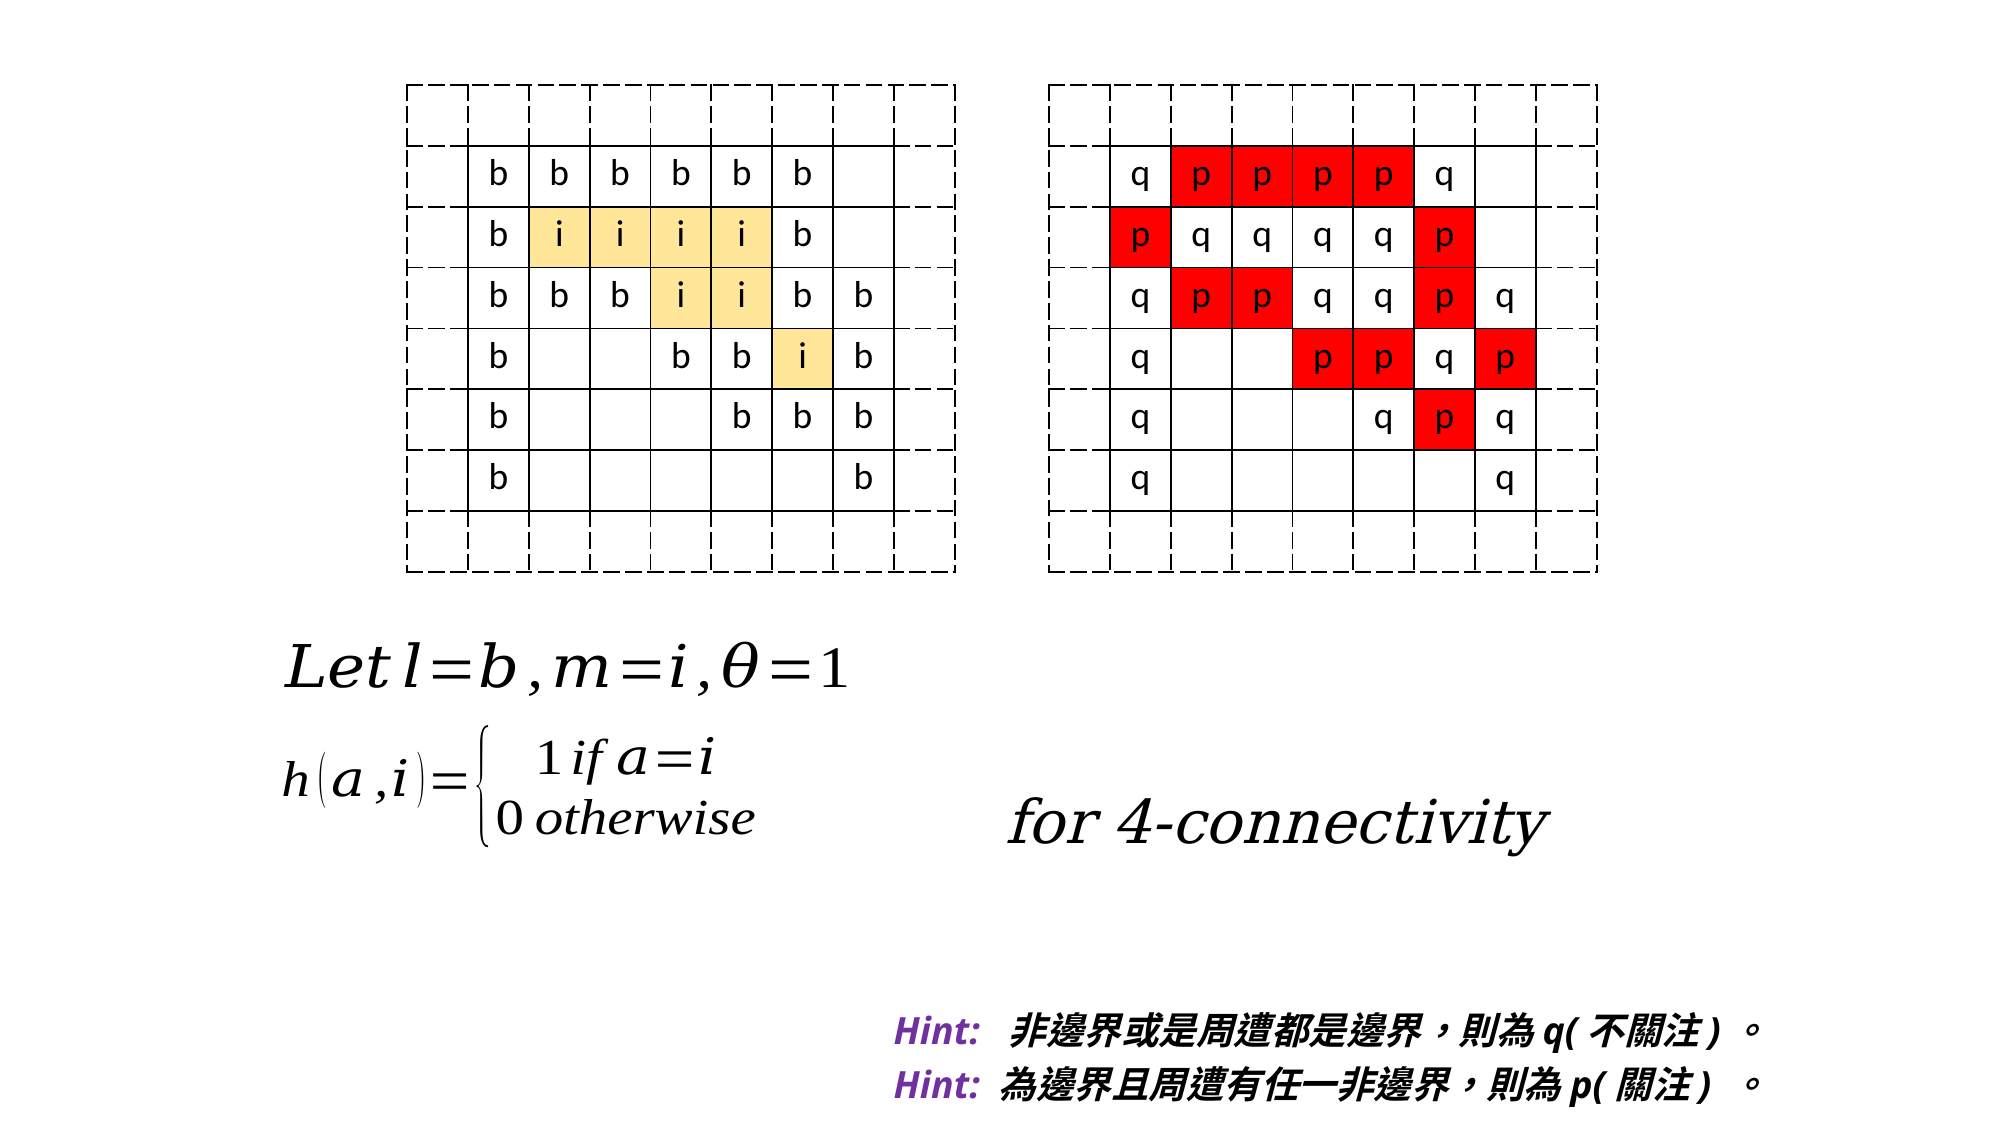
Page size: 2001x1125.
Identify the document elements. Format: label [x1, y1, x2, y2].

table_cell [591, 147, 650, 206]
table_cell [1476, 451, 1535, 510]
table_cell [651, 451, 710, 510]
table_cell [1111, 208, 1170, 267]
table_cell [1354, 147, 1413, 206]
table_cell [1354, 451, 1413, 510]
table_cell [1172, 147, 1231, 206]
table_header [1049, 85, 1597, 146]
table_cell [651, 208, 710, 267]
table_cell [530, 329, 589, 388]
table_cell [712, 451, 771, 510]
table_cell [1172, 329, 1231, 388]
table_cell [407, 146, 955, 572]
table_cell [1049, 146, 1597, 572]
table_cell [1293, 451, 1352, 510]
table_cell [530, 208, 589, 267]
table_cell [1293, 268, 1352, 328]
table_cell [1476, 390, 1535, 449]
table_cell [1415, 208, 1474, 267]
table_cell [773, 147, 832, 206]
table_cell [1233, 147, 1292, 206]
table_cell [1476, 268, 1535, 328]
table_cell [651, 329, 710, 388]
table_cell [1233, 268, 1292, 328]
table_cell [1172, 268, 1231, 328]
table_cell [773, 451, 832, 510]
table_cell [1354, 268, 1413, 328]
table_cell [1233, 208, 1292, 267]
table_cell [1476, 208, 1535, 267]
table_cell [1172, 451, 1231, 510]
table_cell [1476, 147, 1535, 206]
table_cell [1354, 390, 1413, 449]
table_cell [834, 147, 893, 206]
table_cell [773, 208, 832, 267]
table_cell [1293, 147, 1352, 206]
table_cell [1233, 390, 1292, 449]
table_cell [834, 451, 893, 510]
table_cell [1476, 329, 1535, 388]
table_cell [1293, 208, 1352, 267]
table_cell [773, 268, 832, 328]
table_header [407, 85, 955, 146]
table_cell [1293, 390, 1352, 449]
table_cell [469, 390, 528, 449]
table_cell [773, 329, 832, 388]
table_cell [1354, 208, 1413, 267]
table_cell [1415, 147, 1474, 206]
table_cell [1111, 147, 1170, 206]
table_cell [530, 390, 589, 449]
table_cell [591, 390, 650, 449]
table_cell [591, 208, 650, 267]
table_cell [591, 268, 650, 328]
table_cell [651, 147, 710, 206]
table_cell [1233, 329, 1292, 388]
table_cell [712, 147, 771, 206]
table_cell [469, 208, 528, 267]
table_cell [1111, 390, 1170, 449]
table_cell [1415, 329, 1474, 388]
table_cell [591, 451, 650, 510]
table_cell [773, 390, 832, 449]
table_cell [834, 390, 893, 449]
table_cell [1415, 451, 1474, 510]
table_cell [591, 329, 650, 388]
table_cell [530, 147, 589, 206]
table_cell [1111, 268, 1170, 328]
table_cell [1111, 329, 1170, 388]
table_cell [469, 147, 528, 206]
table_cell [530, 268, 589, 328]
table_cell [469, 329, 528, 388]
table_cell [1111, 451, 1170, 510]
table_cell [530, 451, 589, 510]
table_cell [712, 390, 771, 449]
table_cell [712, 329, 771, 388]
table_cell [1172, 208, 1231, 267]
table_cell [834, 268, 893, 328]
table_cell [1293, 329, 1352, 388]
table_cell [651, 268, 710, 328]
table_cell [712, 208, 771, 267]
table_cell [834, 208, 893, 267]
table_cell [712, 268, 771, 328]
table_cell [469, 451, 528, 510]
table_cell [1415, 268, 1474, 328]
table_cell [651, 390, 710, 449]
table_cell [1415, 390, 1474, 449]
table_cell [469, 268, 528, 328]
table_cell [834, 329, 893, 388]
table_cell [1354, 329, 1413, 388]
table_cell [1233, 451, 1292, 510]
table_cell [1172, 390, 1231, 449]
